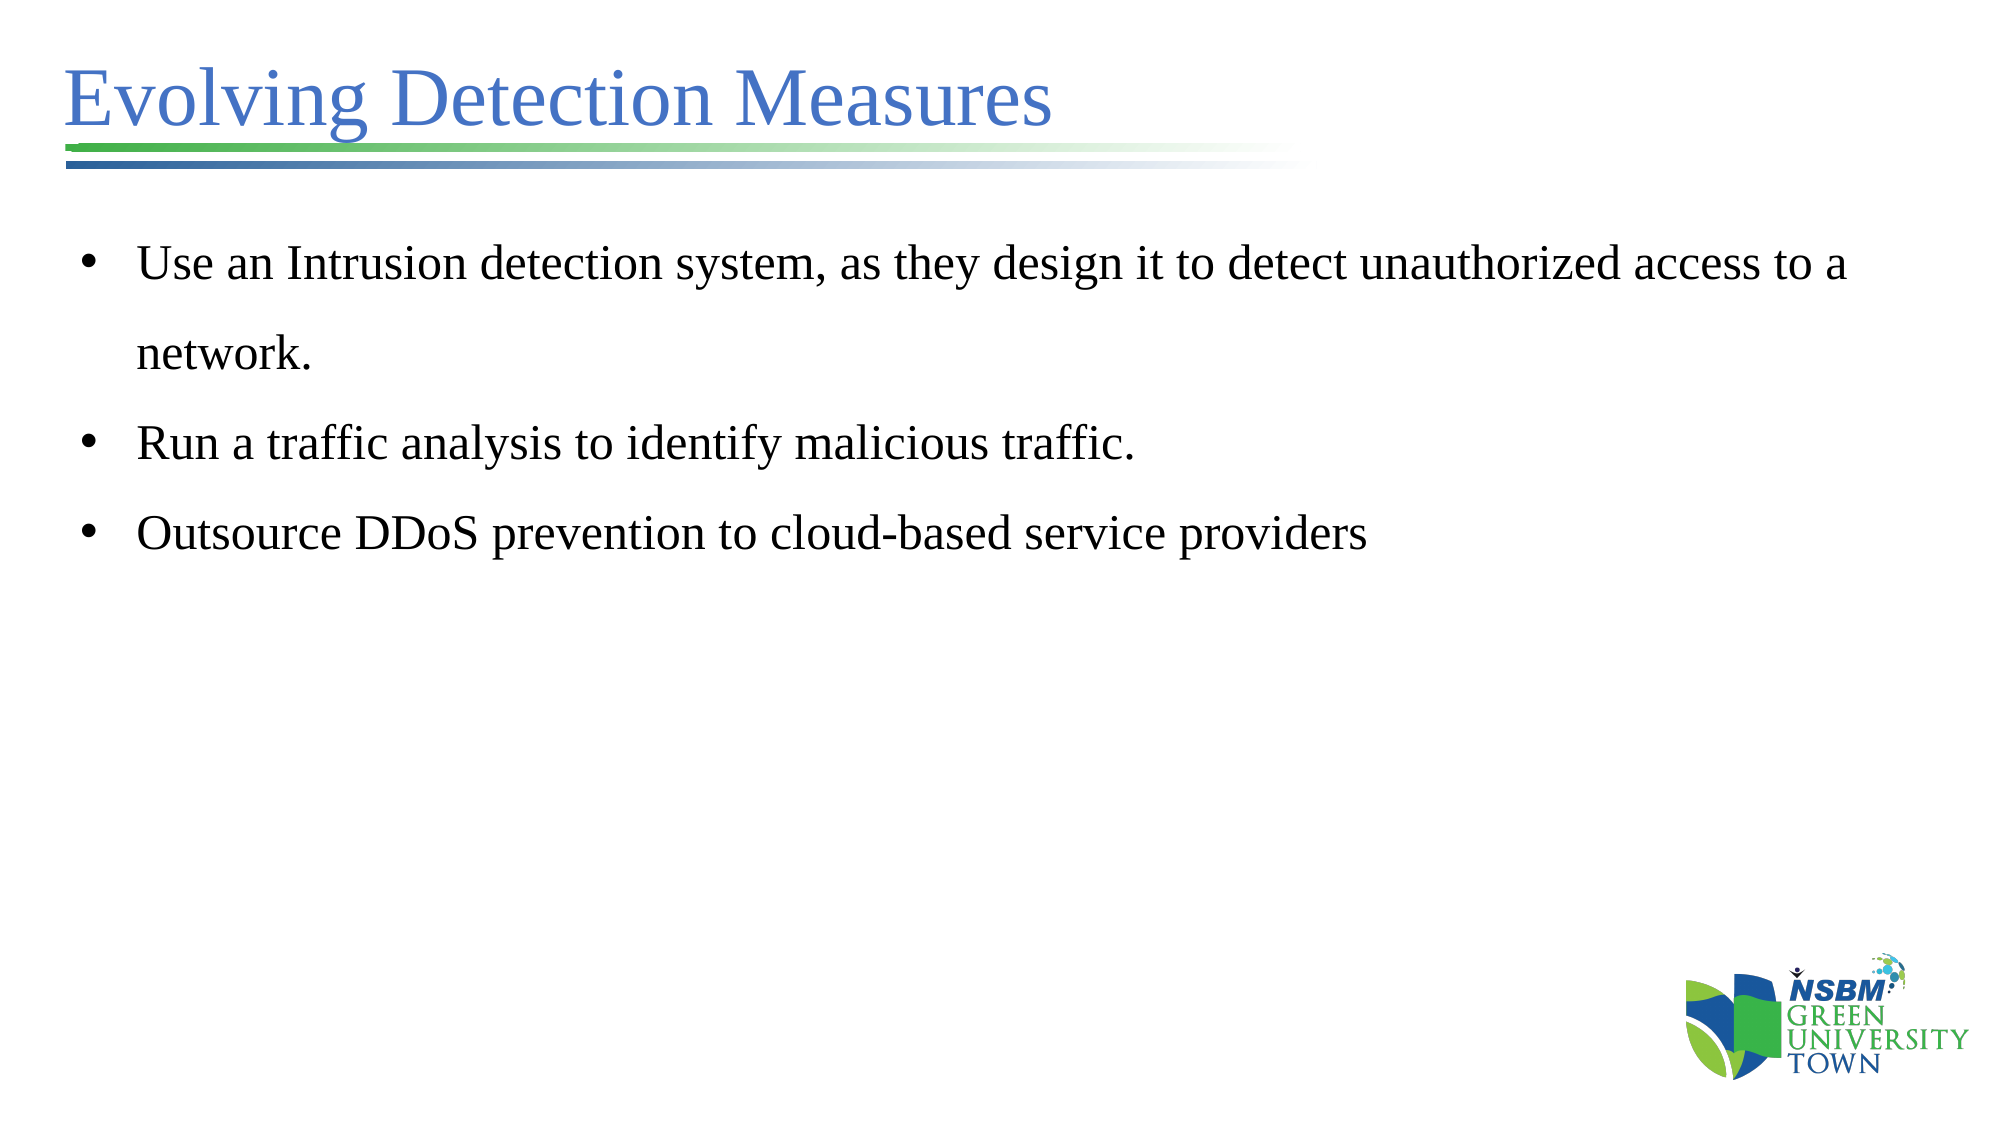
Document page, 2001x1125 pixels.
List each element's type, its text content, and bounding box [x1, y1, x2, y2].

picture [1686, 953, 1969, 1080]
text_box [65, 161, 1317, 169]
text_box Use an Intrusion detection system, as they design it to detect unauthorized access to a network. Run a traffic analysis to identify malicious traffic. Outsource DDoS prevention to cloud-based service providers [65, 192, 1913, 568]
title Evolving Detection Measures [48, 31, 1352, 152]
text_box [65, 143, 1301, 152]
